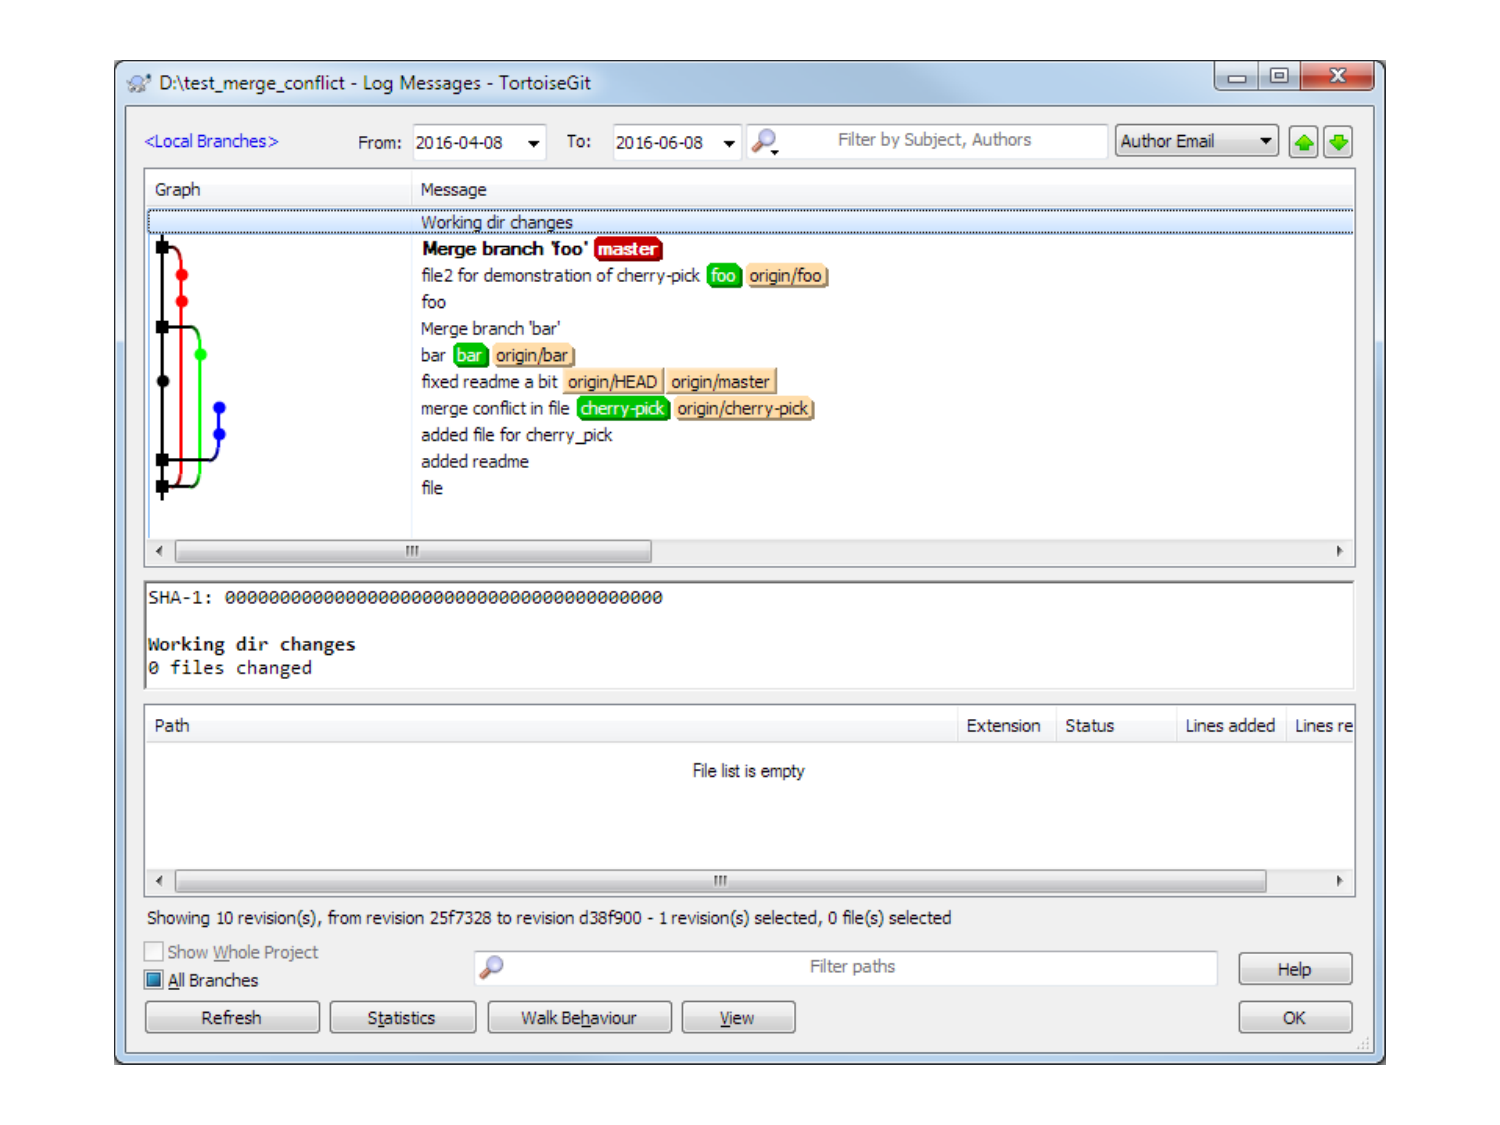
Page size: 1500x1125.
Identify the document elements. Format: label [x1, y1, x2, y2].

picture [114, 59, 1386, 1066]
